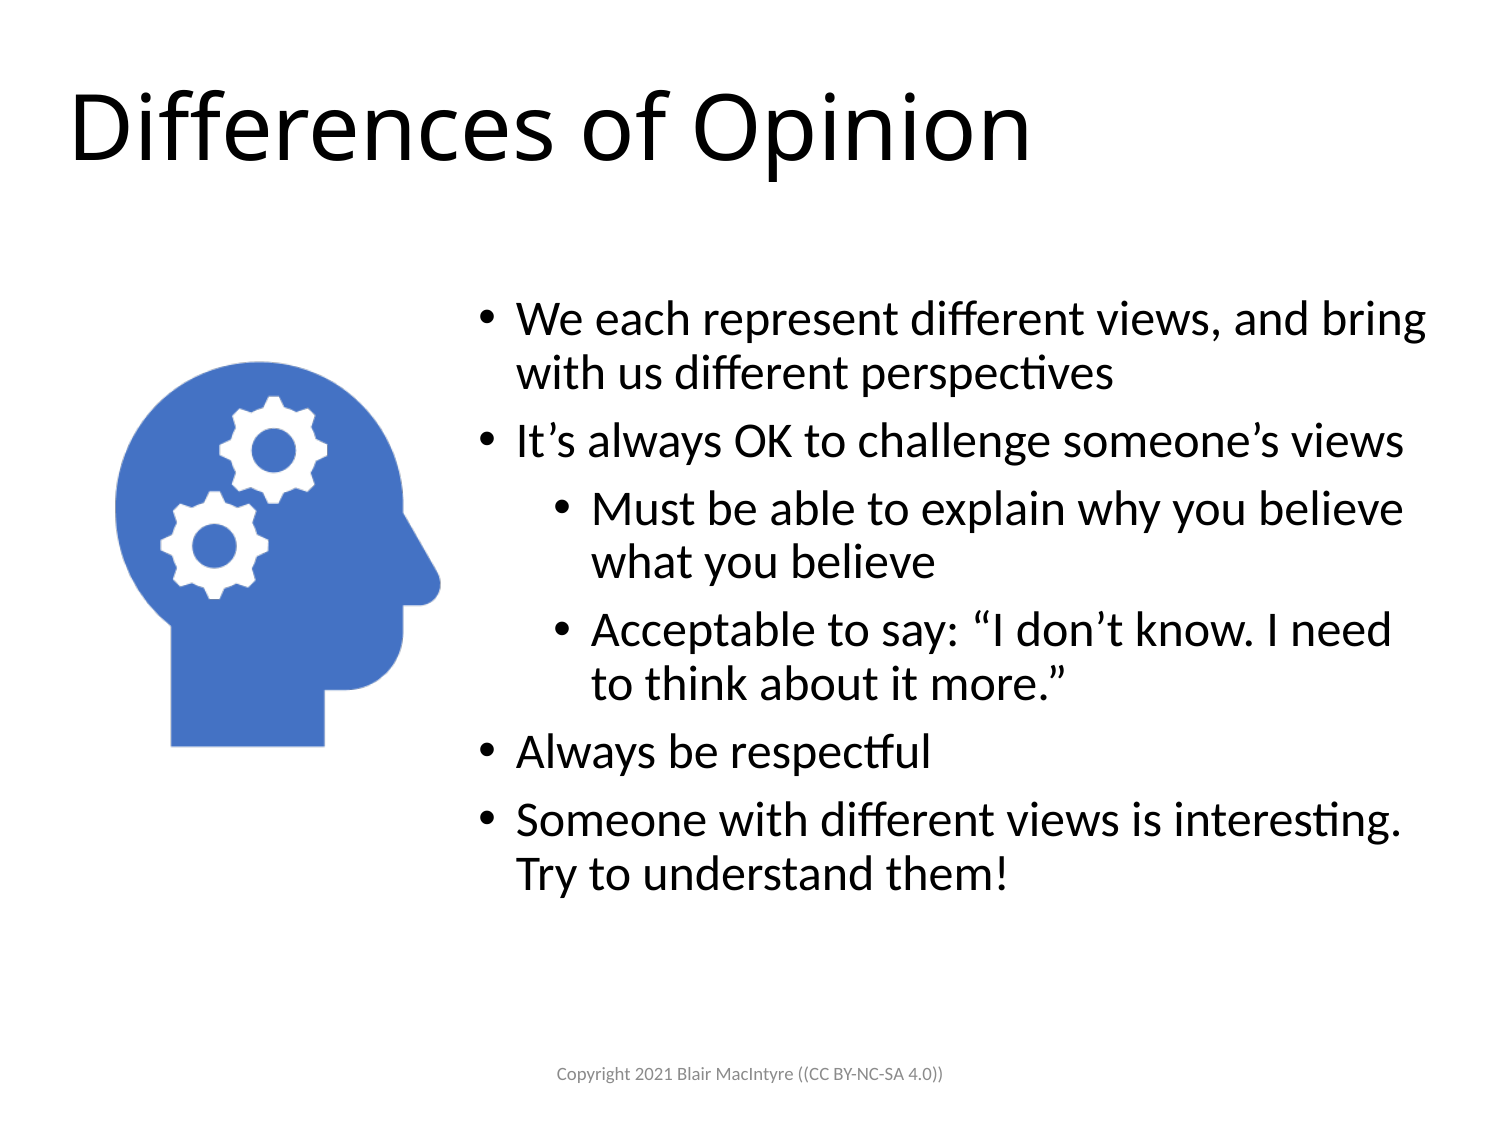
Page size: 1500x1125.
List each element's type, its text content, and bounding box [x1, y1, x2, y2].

picture [52, 338, 504, 790]
text_box We each represent different views, and bring with us different perspectives It’s always OK to challenge someone’s views Must be able to explain why you believe what you believe Acceptable to say: “I don’t know. I need to think about it more.” Always be respectful Someone with different views is interesting. Try to understand them! [442, 155, 1451, 1038]
title Differences of Opinion [52, 11, 1178, 250]
footer Copyright 2021 Blair MacIntyre ((CC BY-NC-SA 4.0)) [496, 1042, 1004, 1103]
